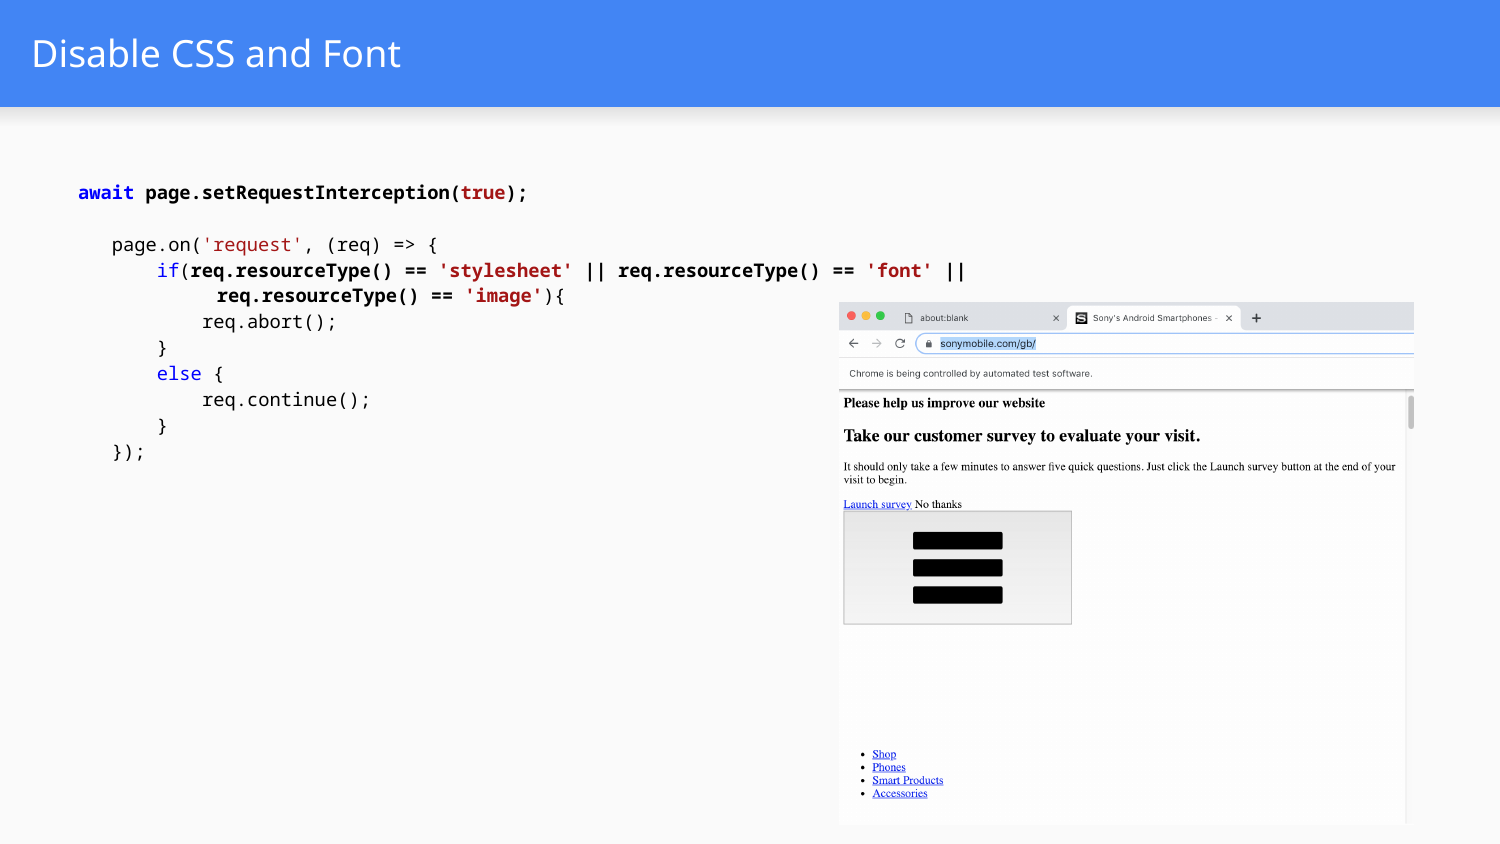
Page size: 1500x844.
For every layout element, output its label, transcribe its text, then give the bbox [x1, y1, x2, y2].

text_box await page.setRequestInterception(true); page.on('request', (req) => { if(req.resourceType() == 'stylesheet' || req.resourceType() == 'font' || req.resourceType() == 'image'){ req.abort(); } else { req.continue(); } }); [51, 162, 1256, 303]
picture [838, 302, 1414, 825]
title Disable CSS and Font [16, 2, 1464, 102]
